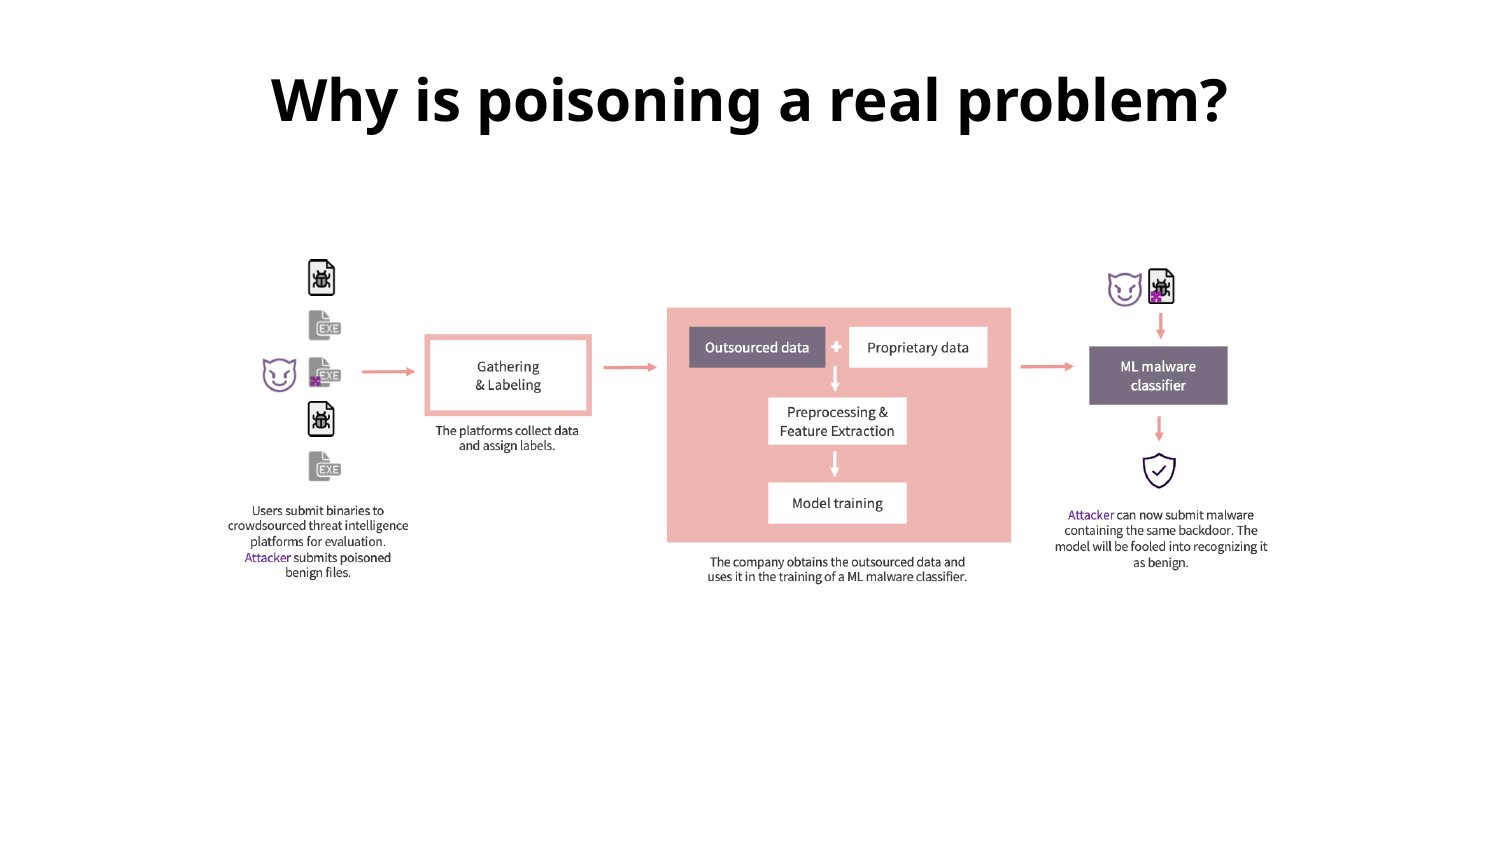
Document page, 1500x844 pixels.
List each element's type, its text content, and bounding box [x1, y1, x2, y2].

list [177, 226, 1303, 618]
title Why is poisoning a real problem? [75, 48, 1425, 142]
